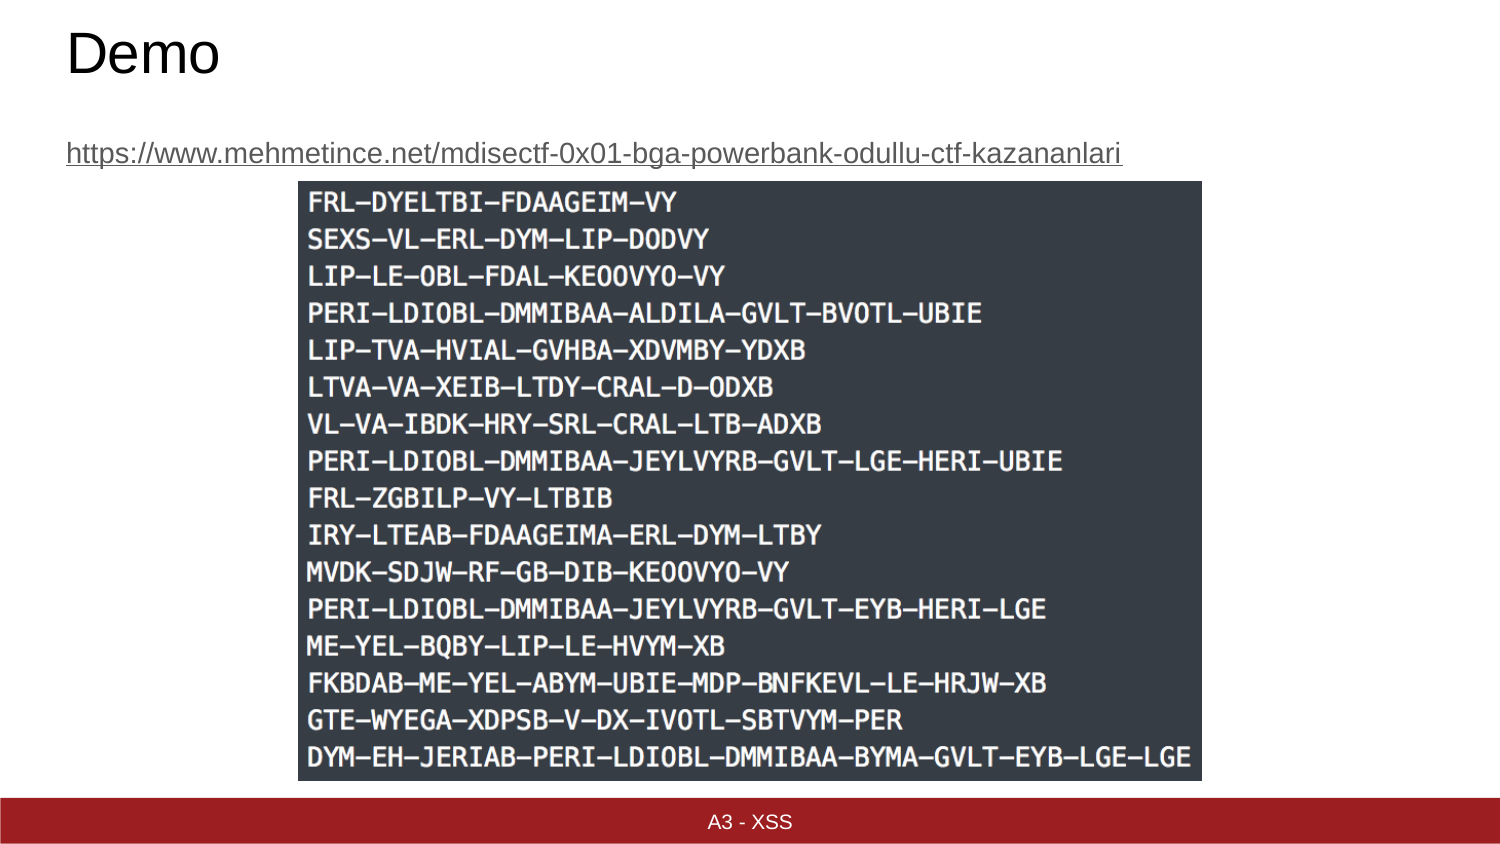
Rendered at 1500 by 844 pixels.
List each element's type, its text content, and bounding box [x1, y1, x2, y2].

title Demo [51, 0, 1202, 94]
list https://www.mehmetince.net/mdisectf-0x01-bga-powerbank-odullu-ctf-kazananlari [51, 113, 1449, 781]
picture [298, 181, 1202, 781]
